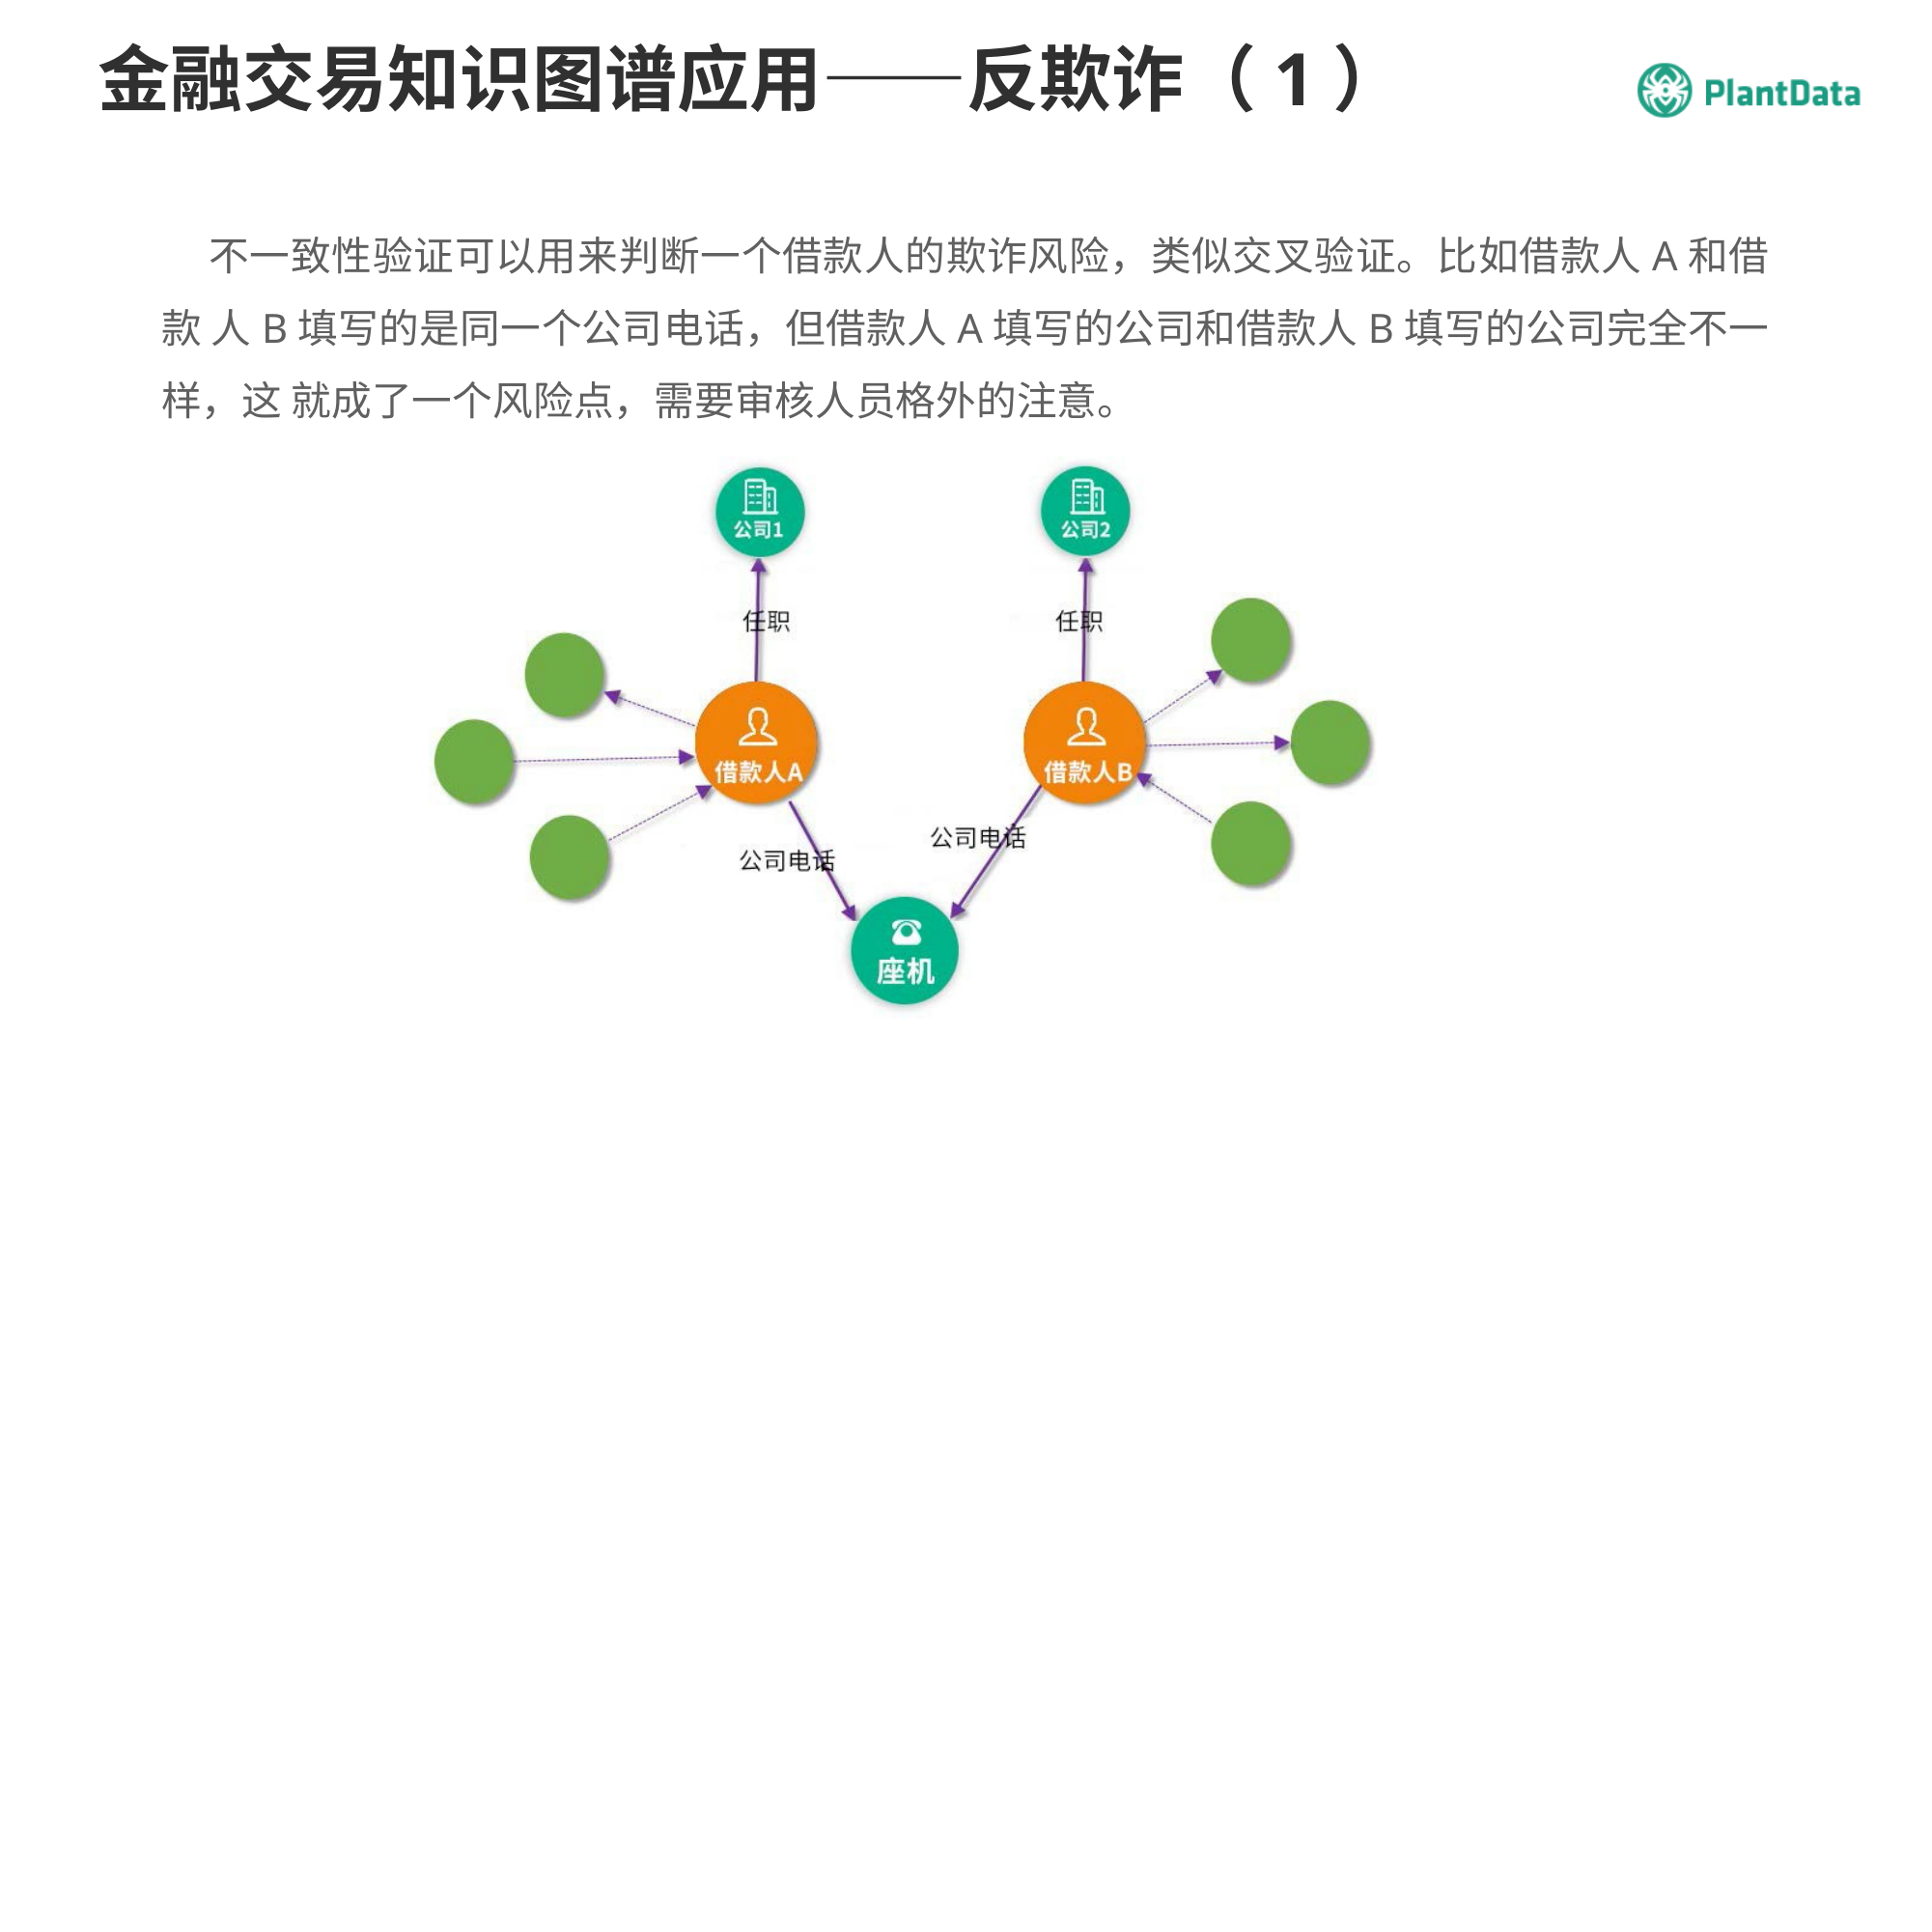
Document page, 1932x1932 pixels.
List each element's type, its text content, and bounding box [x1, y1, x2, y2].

text_box [372, 437, 1440, 1046]
picture [1854, 59, 1866, 121]
list 不一致性验证可以用来判断一个借款人的欺诈风险，类似交叉验证。比如借款人A和借款 人B填写的是同一个公司电话，但借款人A填写的公司和借款人B填写的公司完全不一样，这 就成了一个风险点，需要审核人员格外的注意。 [159, 207, 1772, 427]
title 金融交易知识图谱应用——反欺诈（1） [77, 33, 1854, 123]
